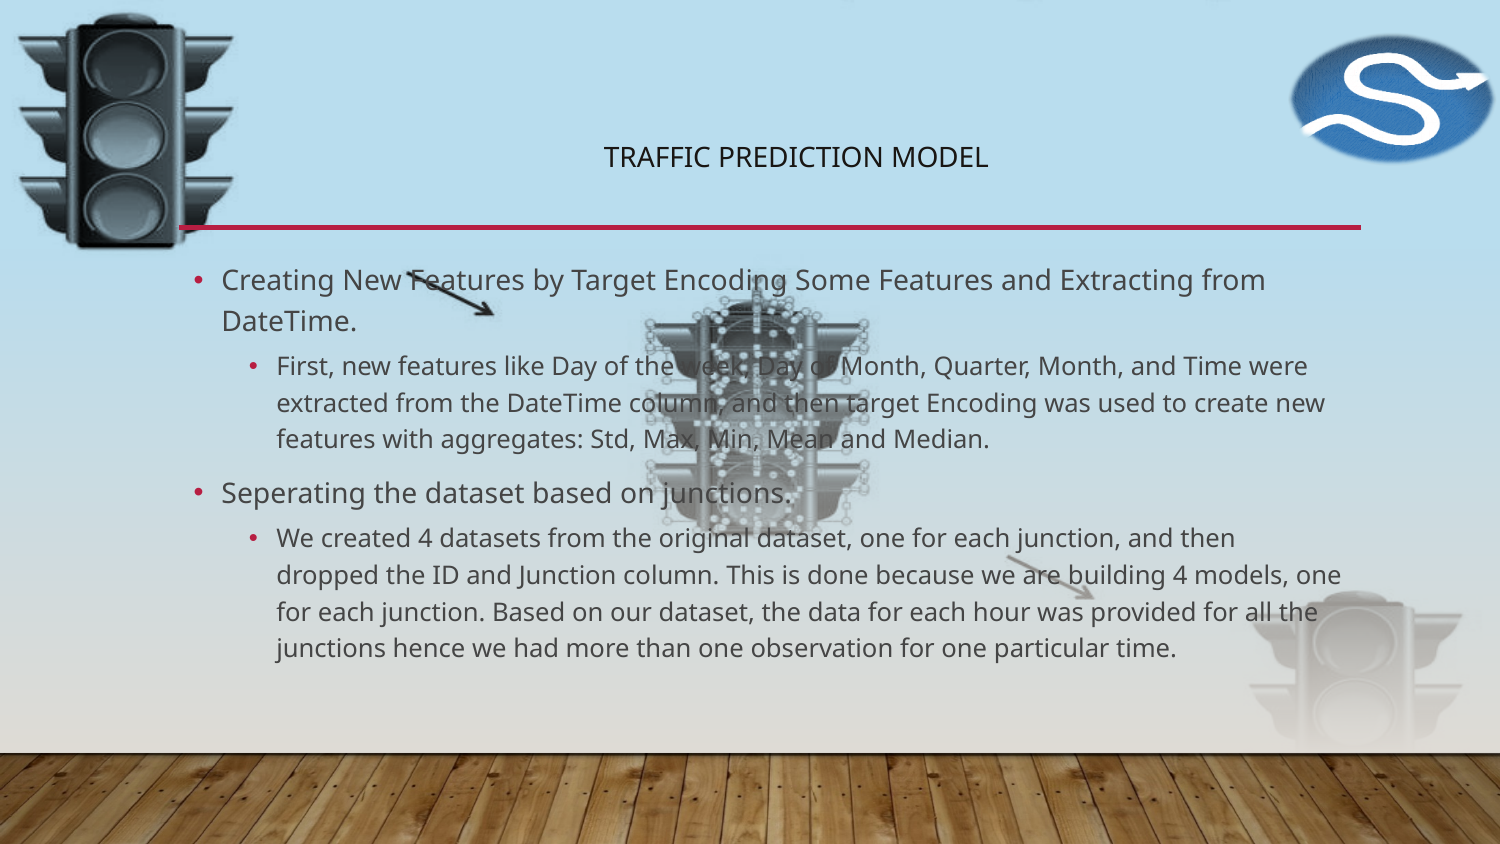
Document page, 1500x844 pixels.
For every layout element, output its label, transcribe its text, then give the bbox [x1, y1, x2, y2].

picture [1283, 29, 1500, 169]
title TRAFFIC PREDICTION MODEL [233, 135, 1361, 229]
picture [0, 753, 1500, 844]
list Creating New Features by Target Encoding Some Features and Extracting from DateTime. First, new features like Day of the week, Day of Month, Quarter, Month, and Time were extracted from the DateTime column, and then target Encoding was used to create new features with aggregates: Std, Max, Min, Mean and Median. Seperating the dataset based on junctions. We created 4 datasets from the original dataset, one for each junction, and then dropped the ID and Junction column. This is done because we are building 4 models, one for each junction. Based on our dataset, the data for each hour was provided for all the junctions hence we had more than one observation for one particular time. [178, 247, 1361, 673]
